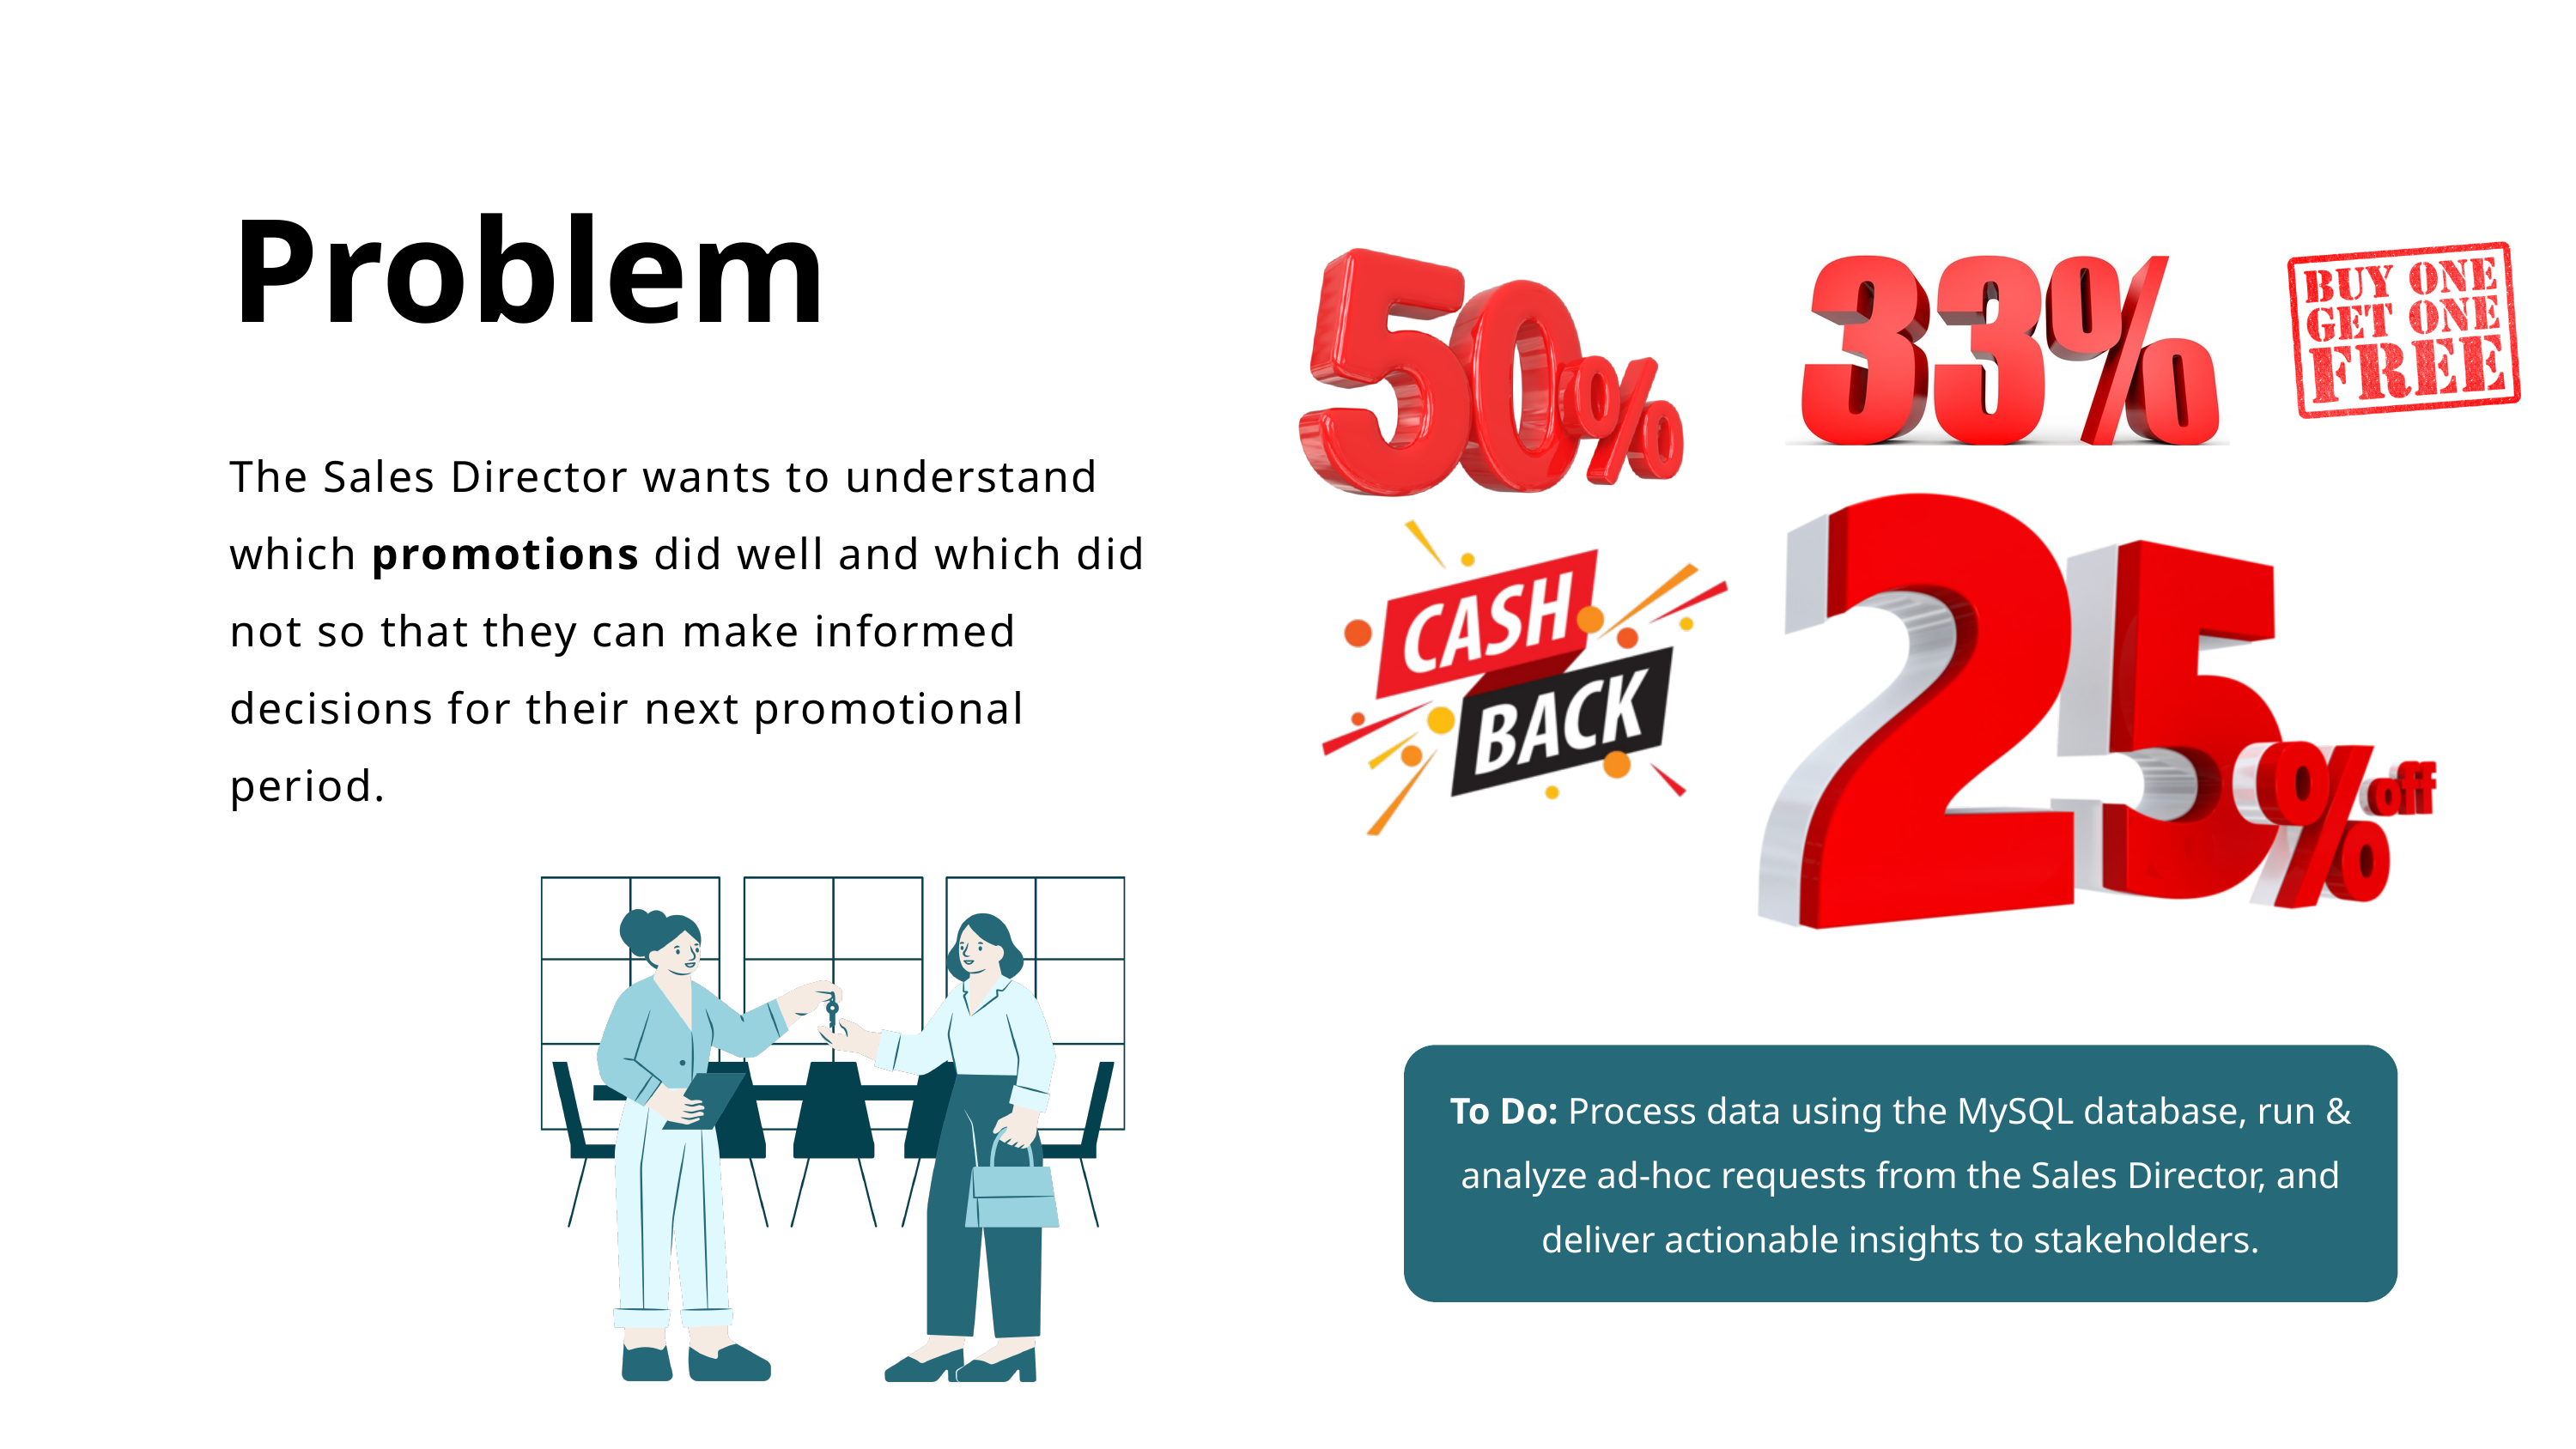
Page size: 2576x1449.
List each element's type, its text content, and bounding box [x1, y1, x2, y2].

picture [2257, 229, 2549, 436]
text_box The Sales Director wants to understand which promotions did well and which did not so that they can make informed decisions for their next promotional period. [229, 423, 1194, 810]
text_box [540, 876, 1126, 1382]
picture [1276, 235, 2447, 939]
picture [1785, 230, 2233, 446]
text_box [1403, 1024, 2398, 1303]
text_box Problem [229, 191, 1437, 351]
